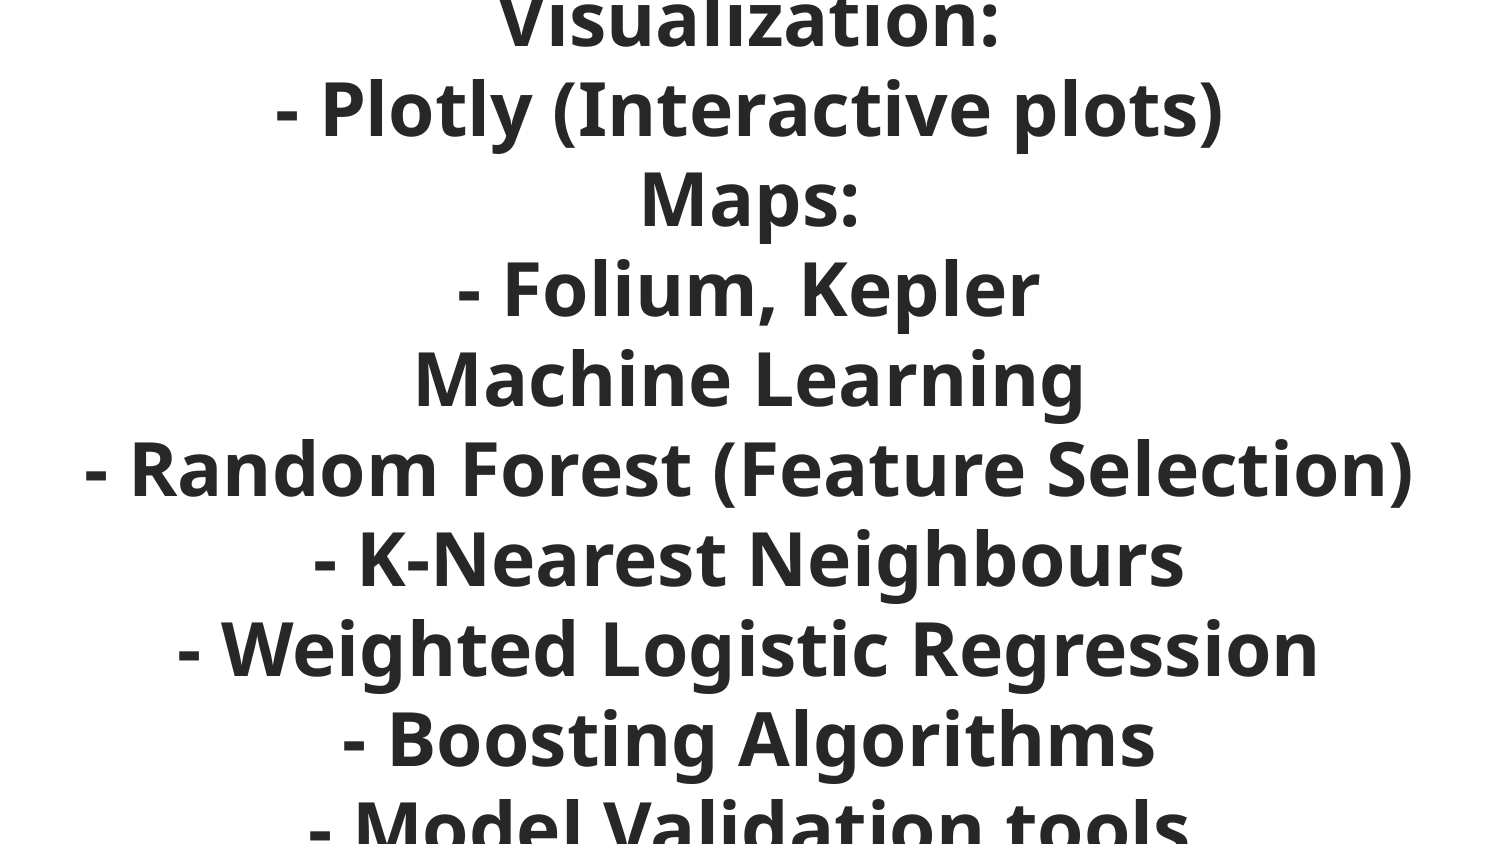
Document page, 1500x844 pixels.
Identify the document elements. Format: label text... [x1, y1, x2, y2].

title Visualization: - Plotly (Interactive plots) Maps: - Folium, Kepler Machine Learning - Random Forest (Feature Selection) - K-Nearest Neighbours - Weighted Logistic Regression - Boosting Algorithms - Model Validation tools [51, 352, 1449, 491]
